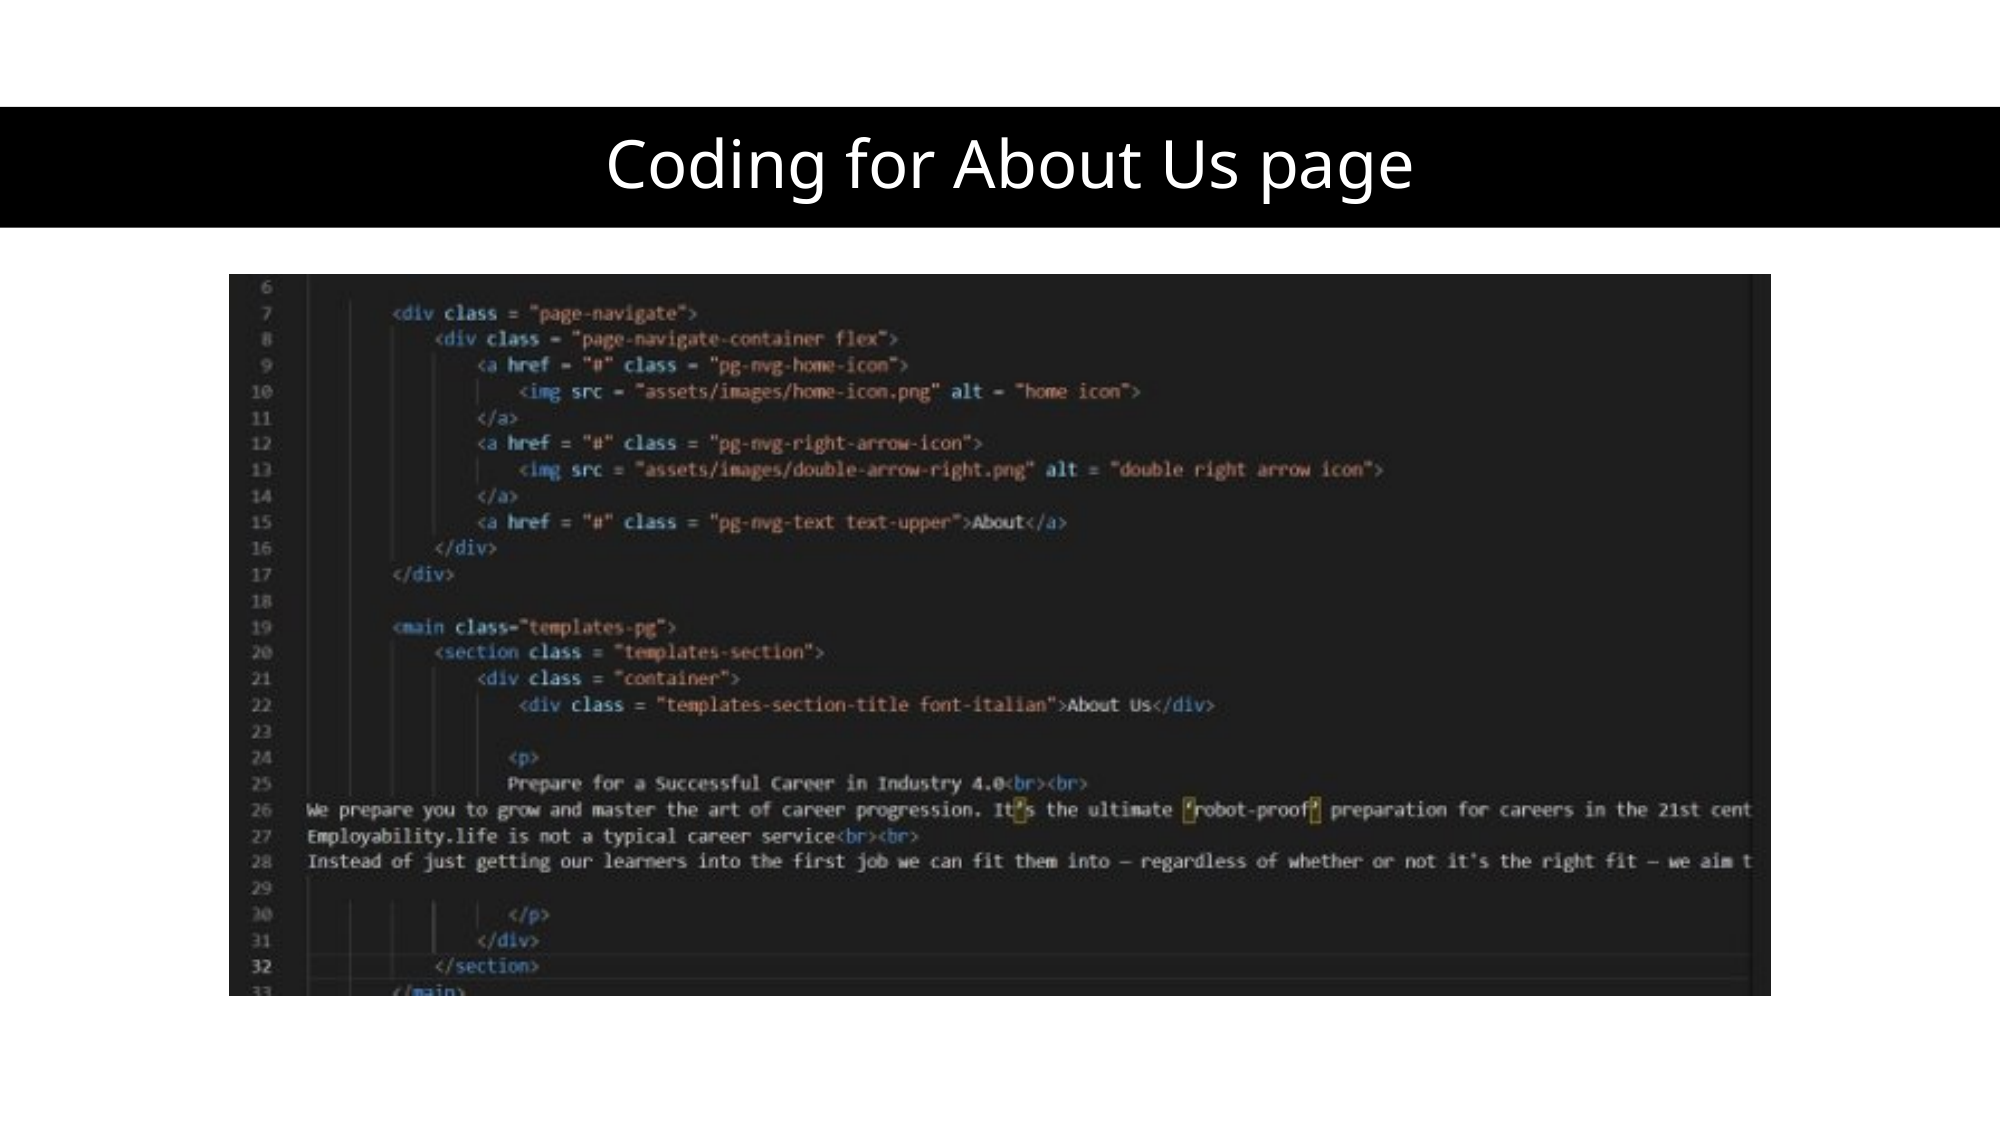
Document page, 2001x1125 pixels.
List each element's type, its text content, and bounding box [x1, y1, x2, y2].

text_box [0, 106, 2000, 229]
picture [229, 274, 1771, 996]
title Coding for About Us page [91, 105, 1931, 228]
